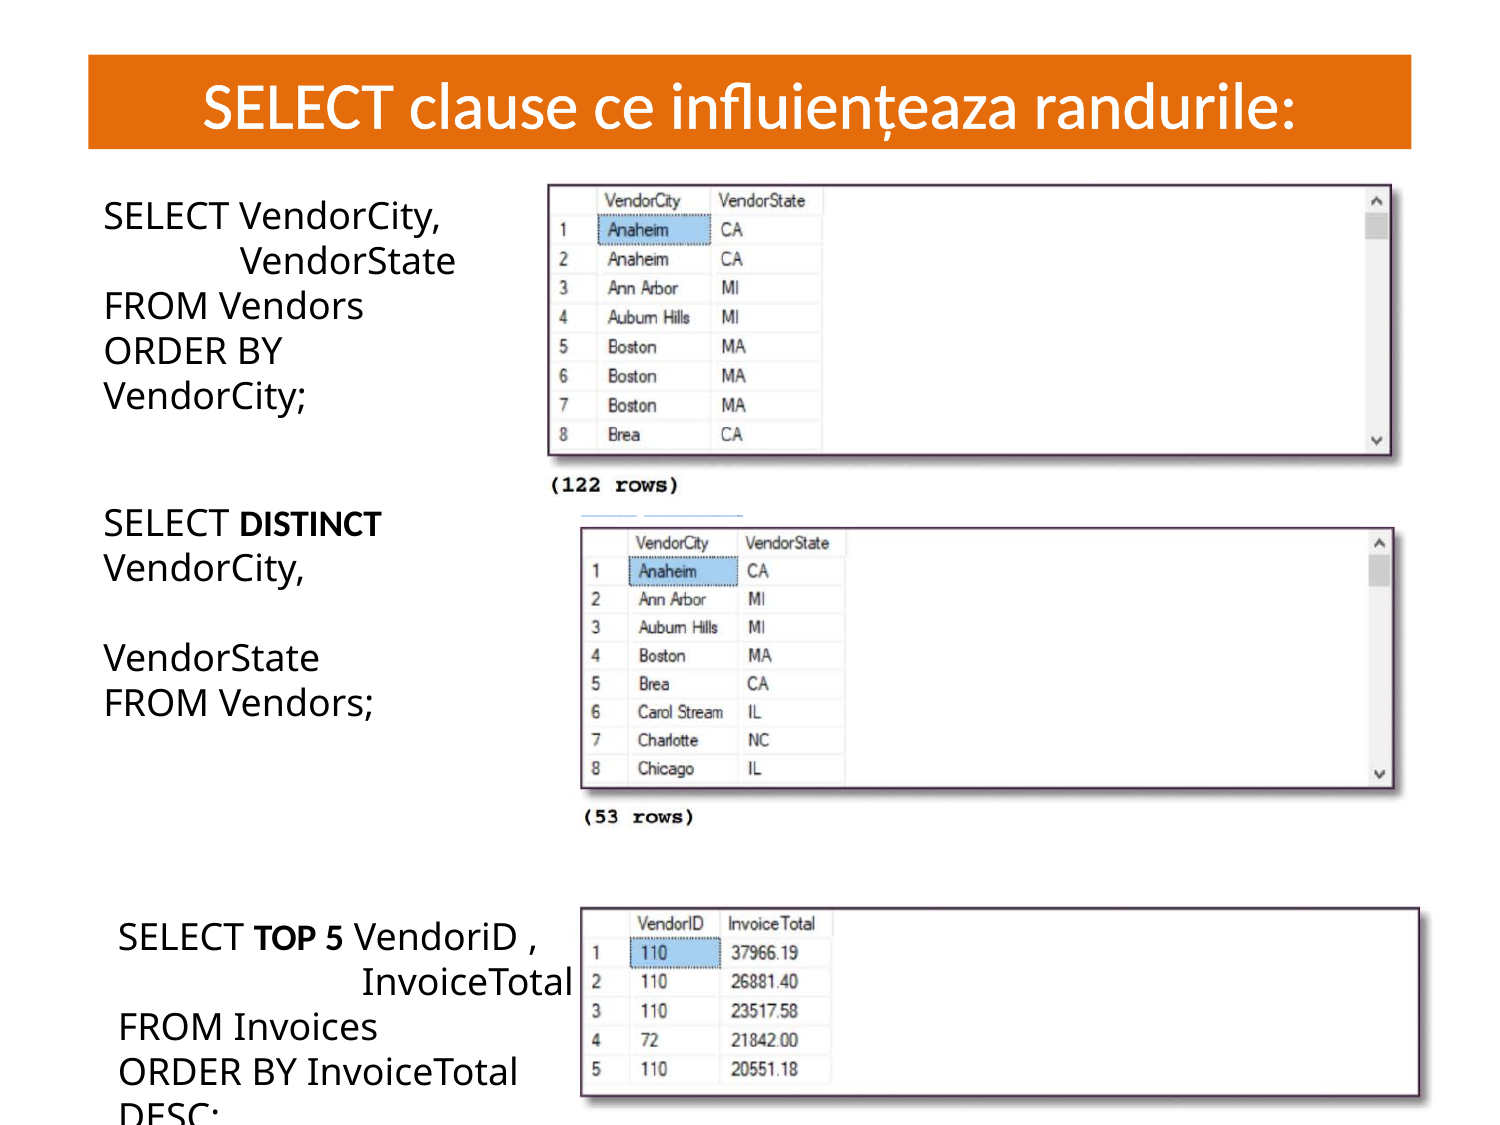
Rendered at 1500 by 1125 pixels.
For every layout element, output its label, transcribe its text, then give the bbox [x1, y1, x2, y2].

text_box SELECT VendorCity, VendorState FROM Vendors ORDER BY VendorCity; [88, 184, 479, 425]
text_box SELECT clause ce influiențeaza randurile: [88, 54, 1412, 150]
picture [572, 902, 1436, 1123]
picture [544, 179, 1412, 501]
picture [572, 514, 1412, 835]
text_box SELECT TOP 5 VendoriD , InvoiceTotal FROM Invoices ORDER BY InvoiceTotal DESC; [103, 905, 568, 1125]
text_box SELECT DISTINCT VendorCity, VendorState FROM Vendors; [88, 491, 573, 732]
